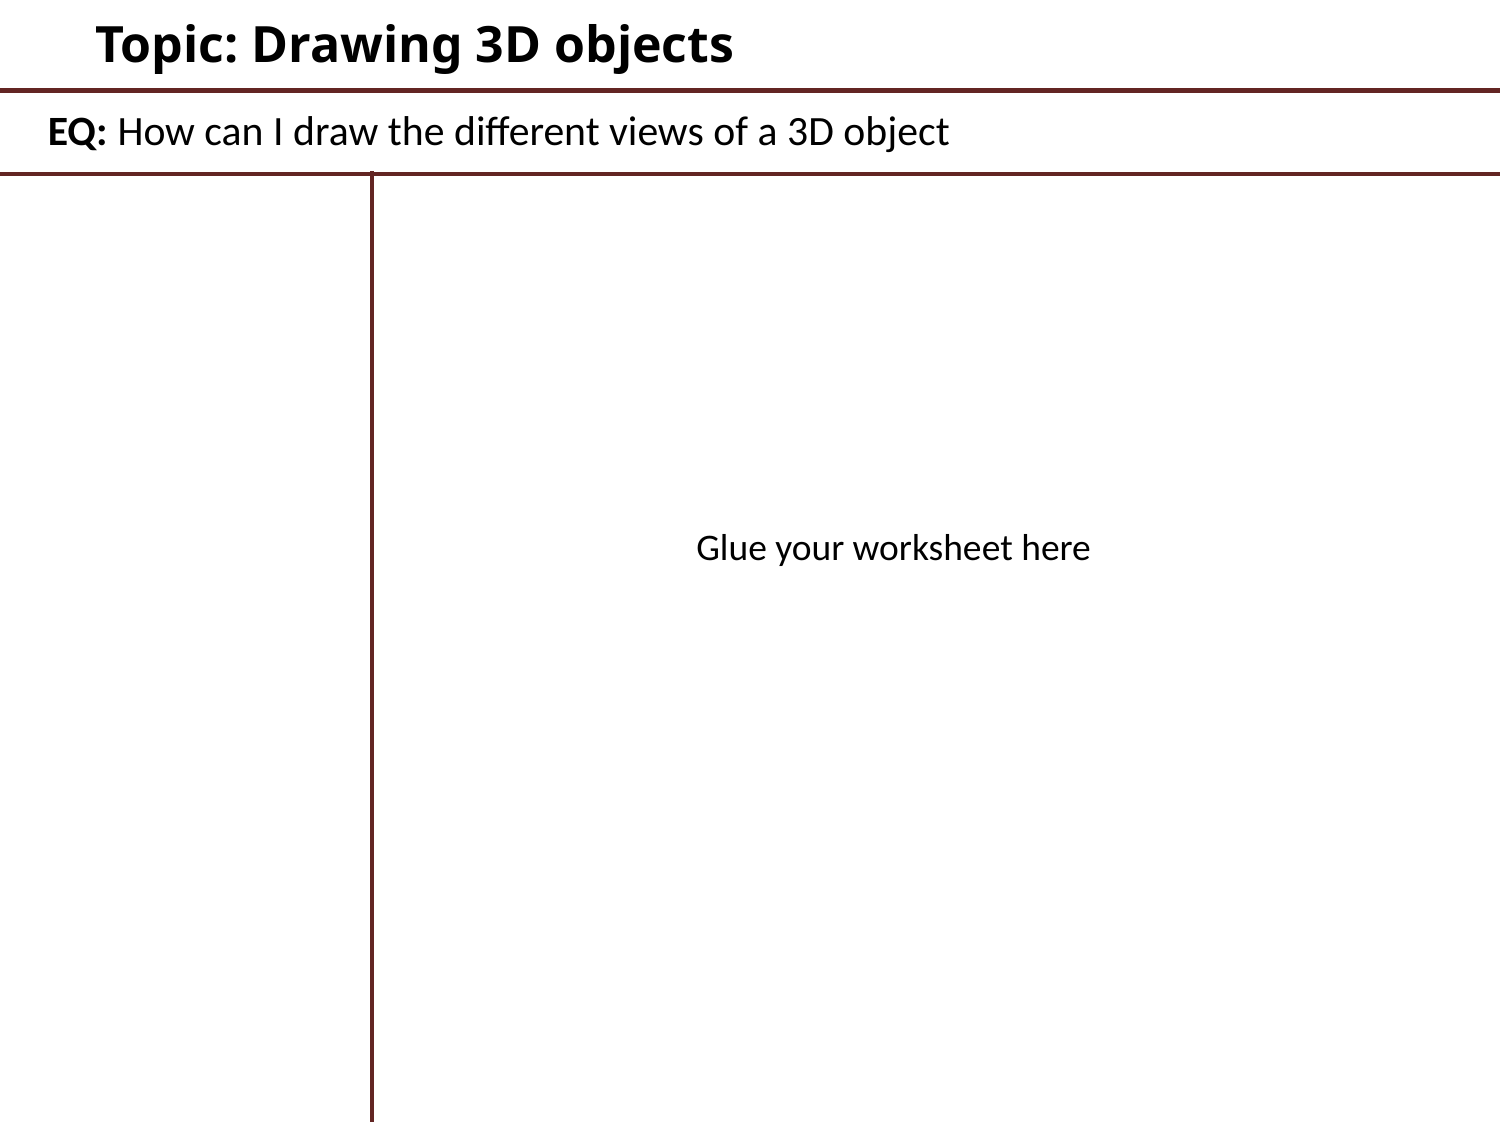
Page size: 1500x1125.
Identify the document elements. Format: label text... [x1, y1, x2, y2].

text_box Topic: Drawing 3D objects [80, 4, 750, 80]
text_box Glue your worksheet here [681, 515, 1107, 575]
text_box EQ: How can I draw the different views of a 3D object [33, 100, 966, 162]
